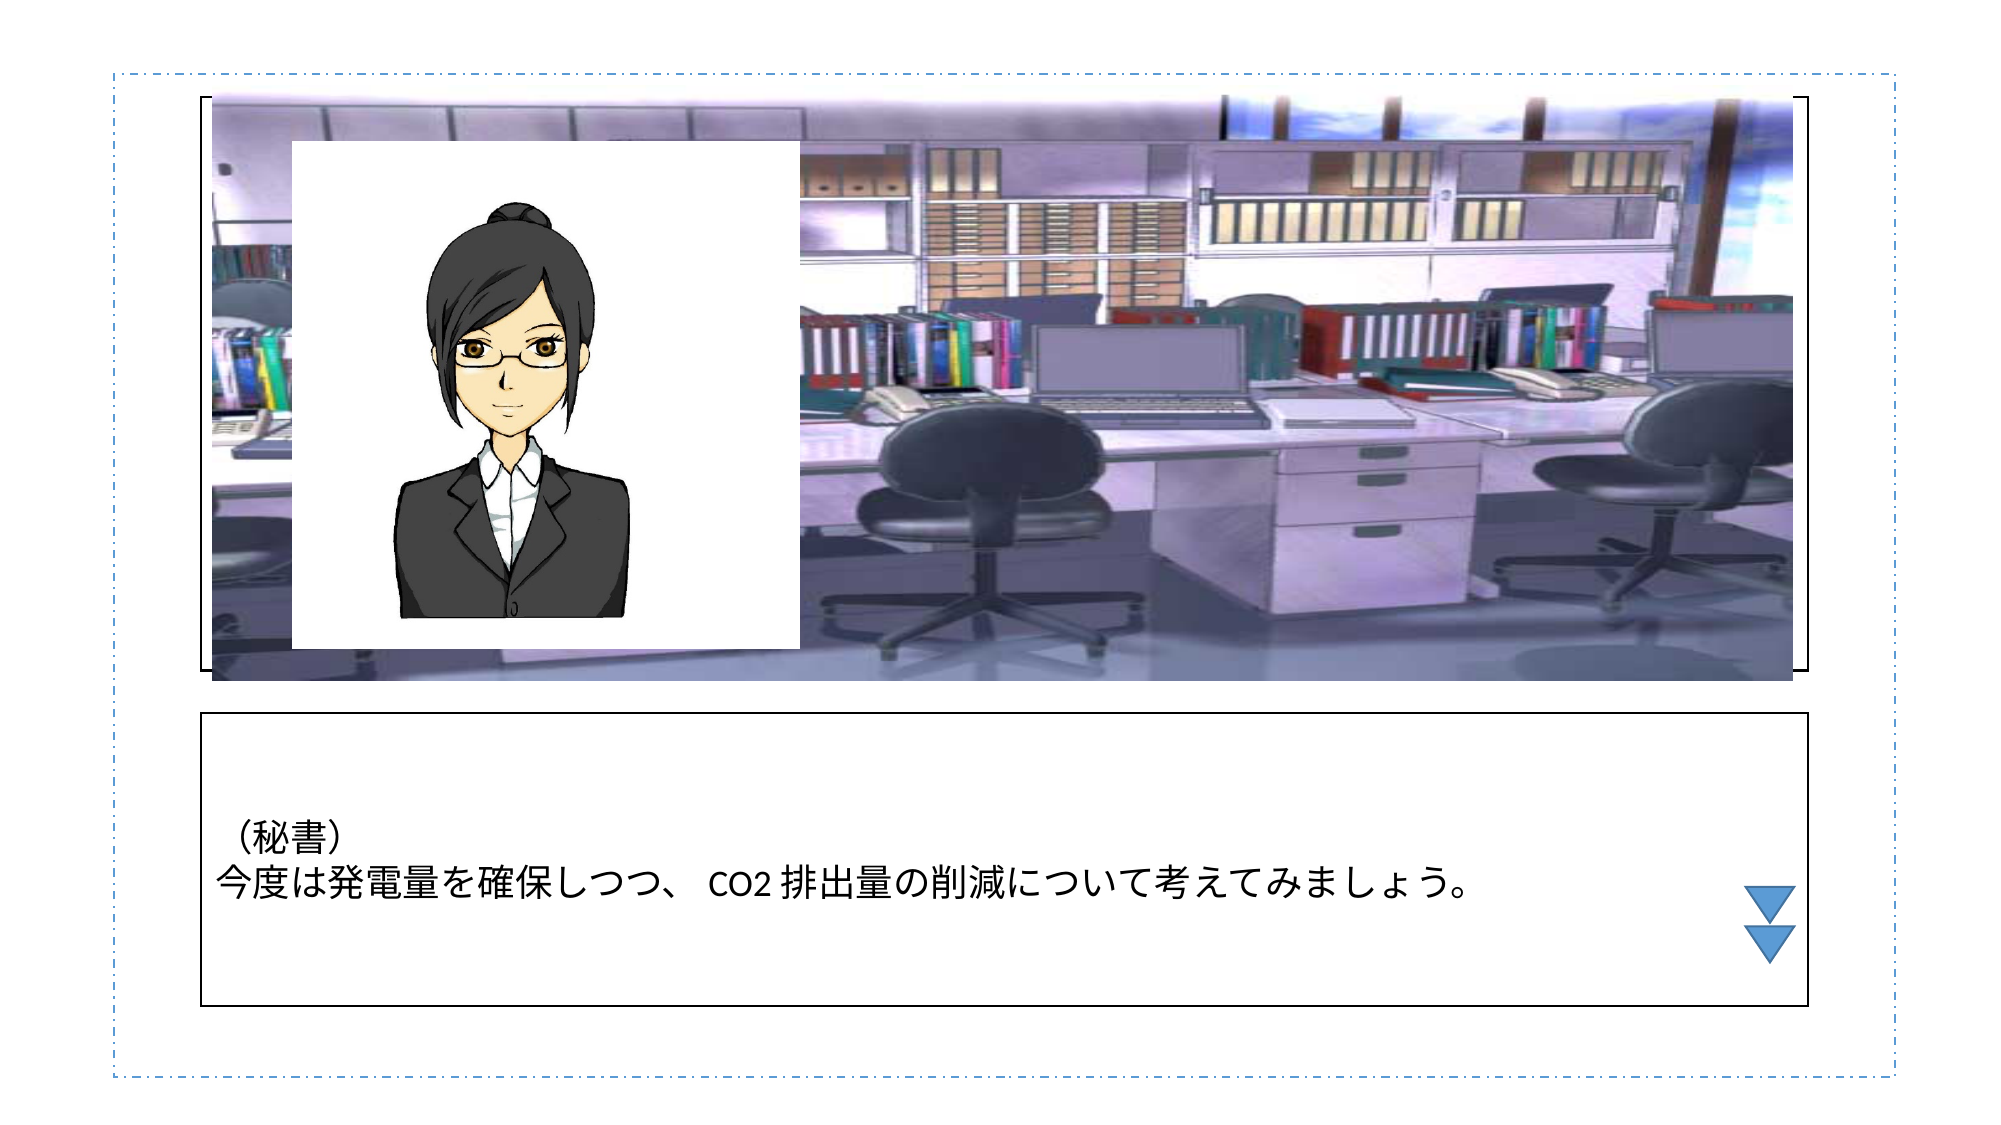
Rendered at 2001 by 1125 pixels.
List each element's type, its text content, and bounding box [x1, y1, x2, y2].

text_box [113, 73, 1896, 1078]
text_box （秘書） 今度は発電量を確保しつつ、CO2排出量の削減について考えてみましょう。 [200, 712, 1809, 1007]
text_box 背景（総理大臣邸） [200, 96, 212, 672]
text_box [1743, 885, 1797, 925]
text_box 背景（総理大臣邸） [1793, 96, 1809, 672]
text_box [1743, 925, 1797, 965]
picture [212, 85, 1793, 681]
